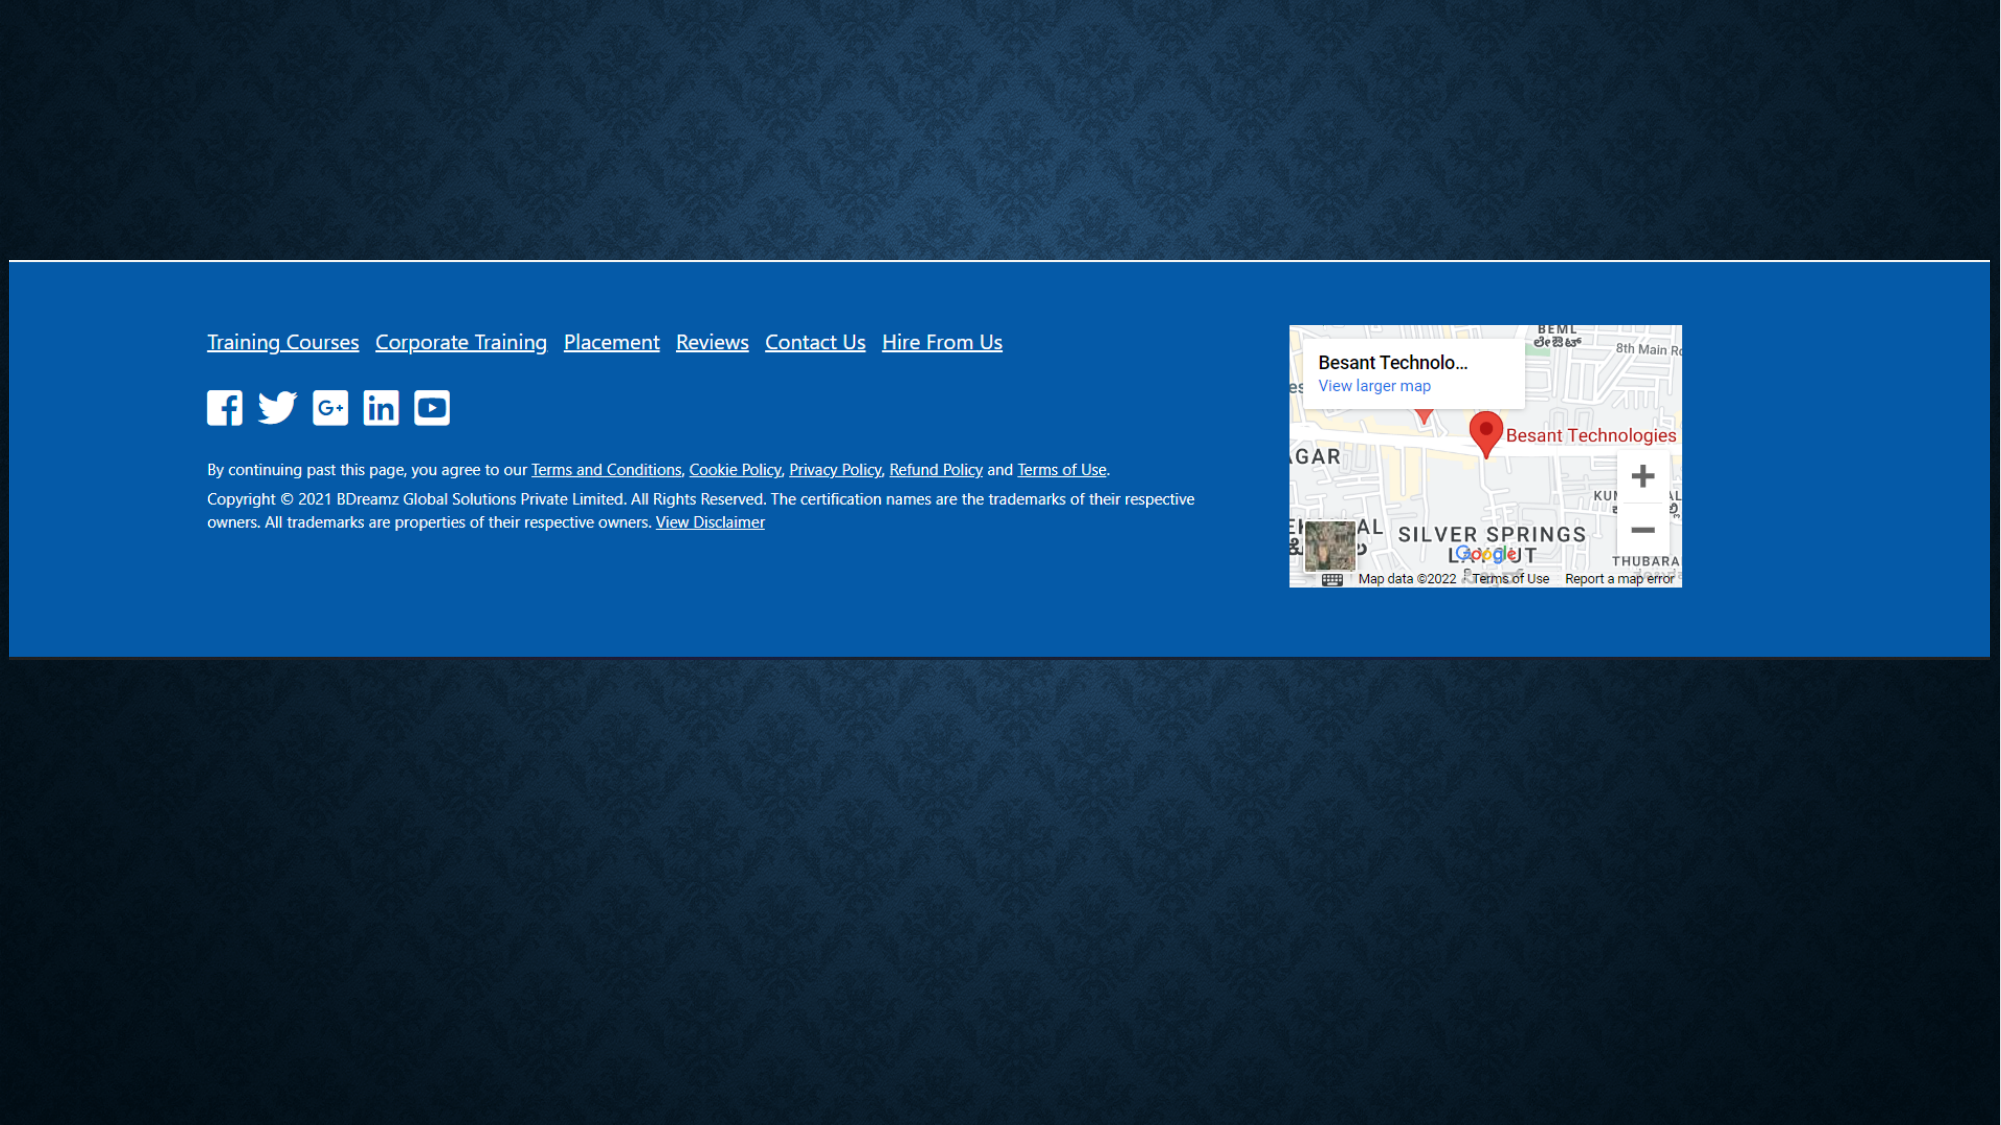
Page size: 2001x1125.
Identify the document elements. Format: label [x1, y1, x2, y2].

picture [9, 260, 1991, 661]
